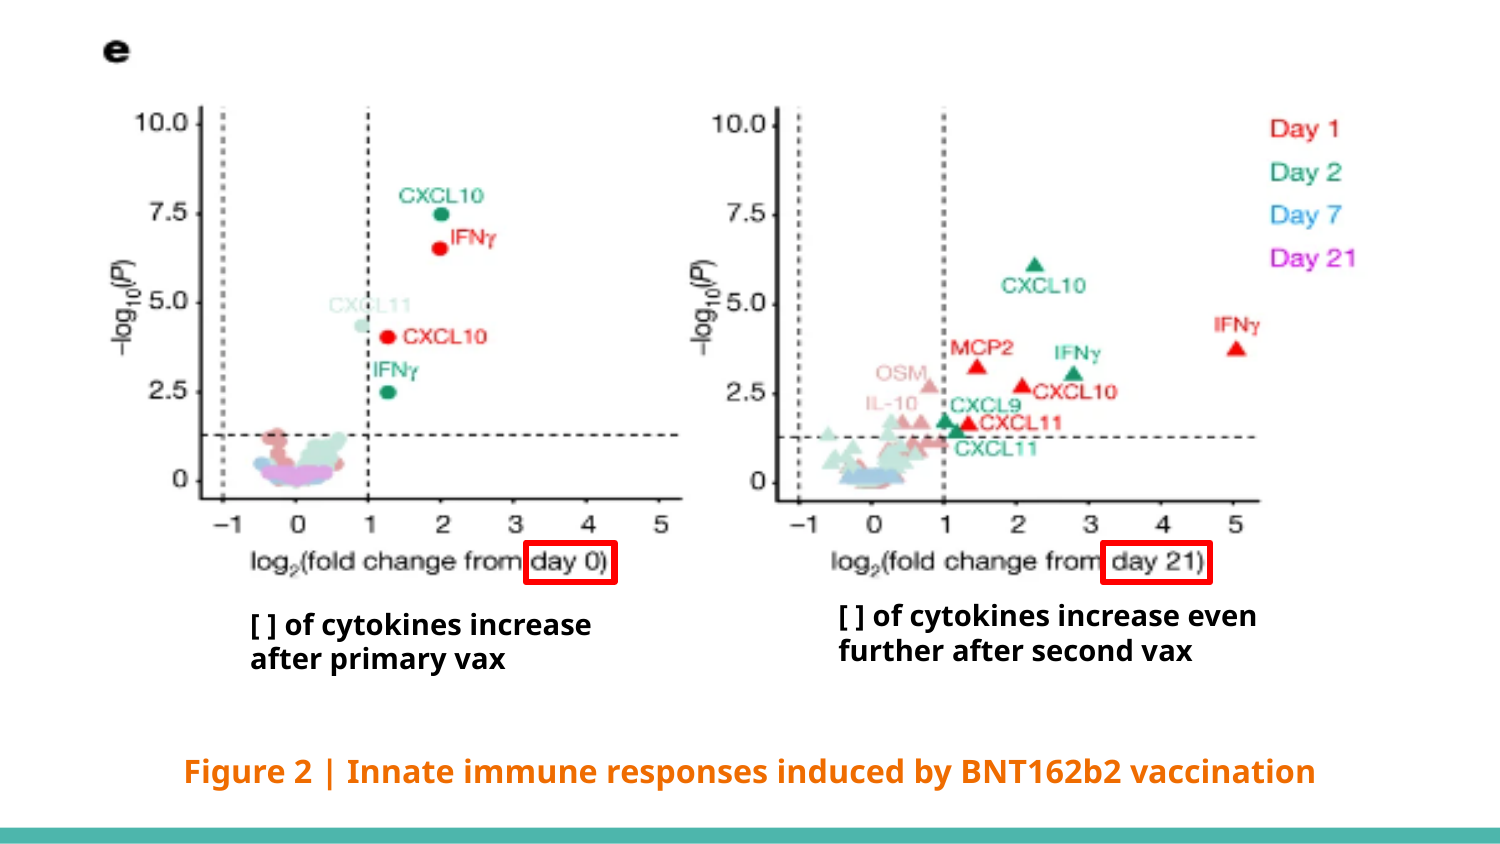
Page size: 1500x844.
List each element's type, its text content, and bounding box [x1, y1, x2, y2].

text_box [ ] of cytokines increase after primary vax [235, 590, 652, 726]
title Figure 2 | Innate immune responses induced by BNT162b2 vaccination [51, 736, 1449, 844]
picture [77, 9, 1372, 583]
text_box [ ] of cytokines increase even further after second vax [823, 590, 1328, 717]
